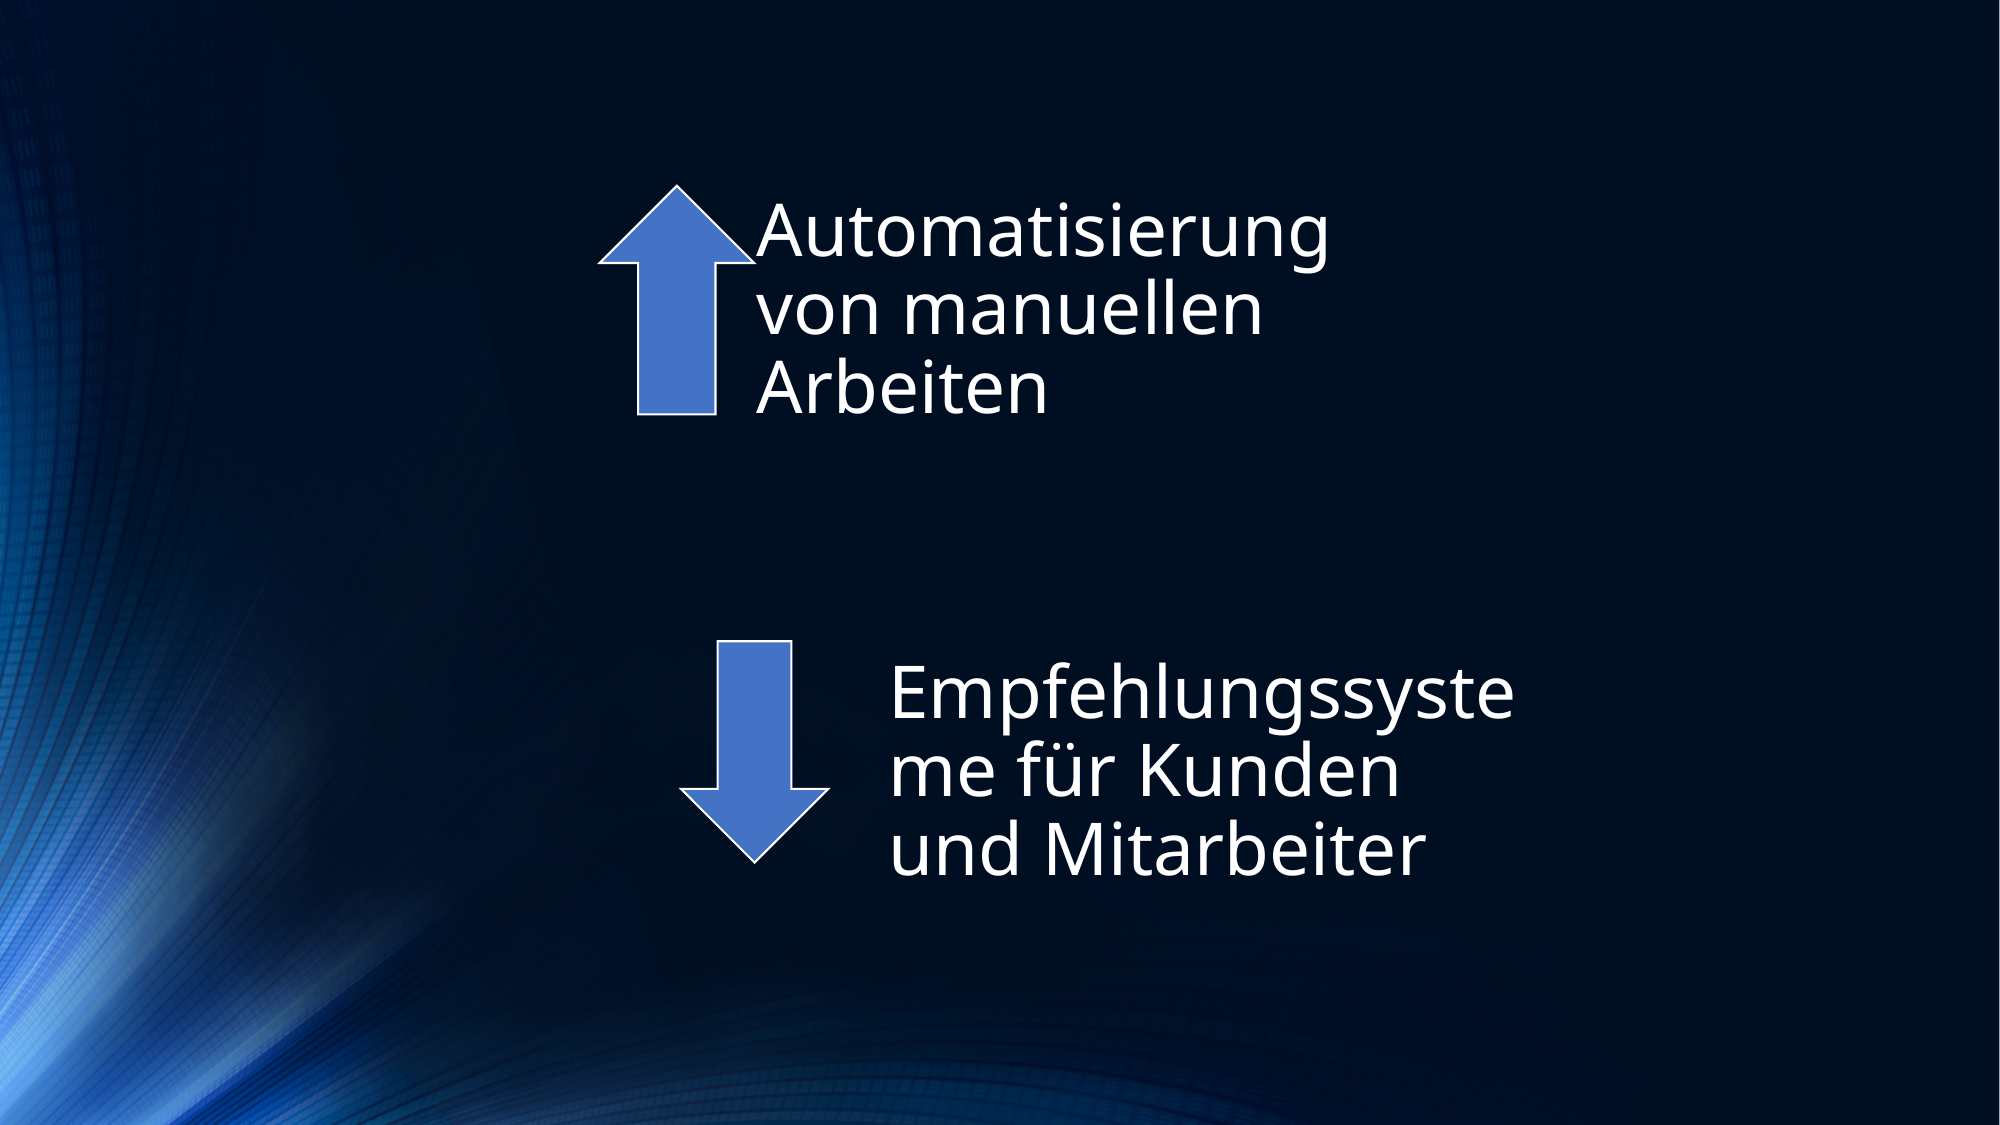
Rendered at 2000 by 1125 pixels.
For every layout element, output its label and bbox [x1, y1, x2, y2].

text_box [333, 118, 1667, 1007]
picture [0, 0, 2000, 1125]
